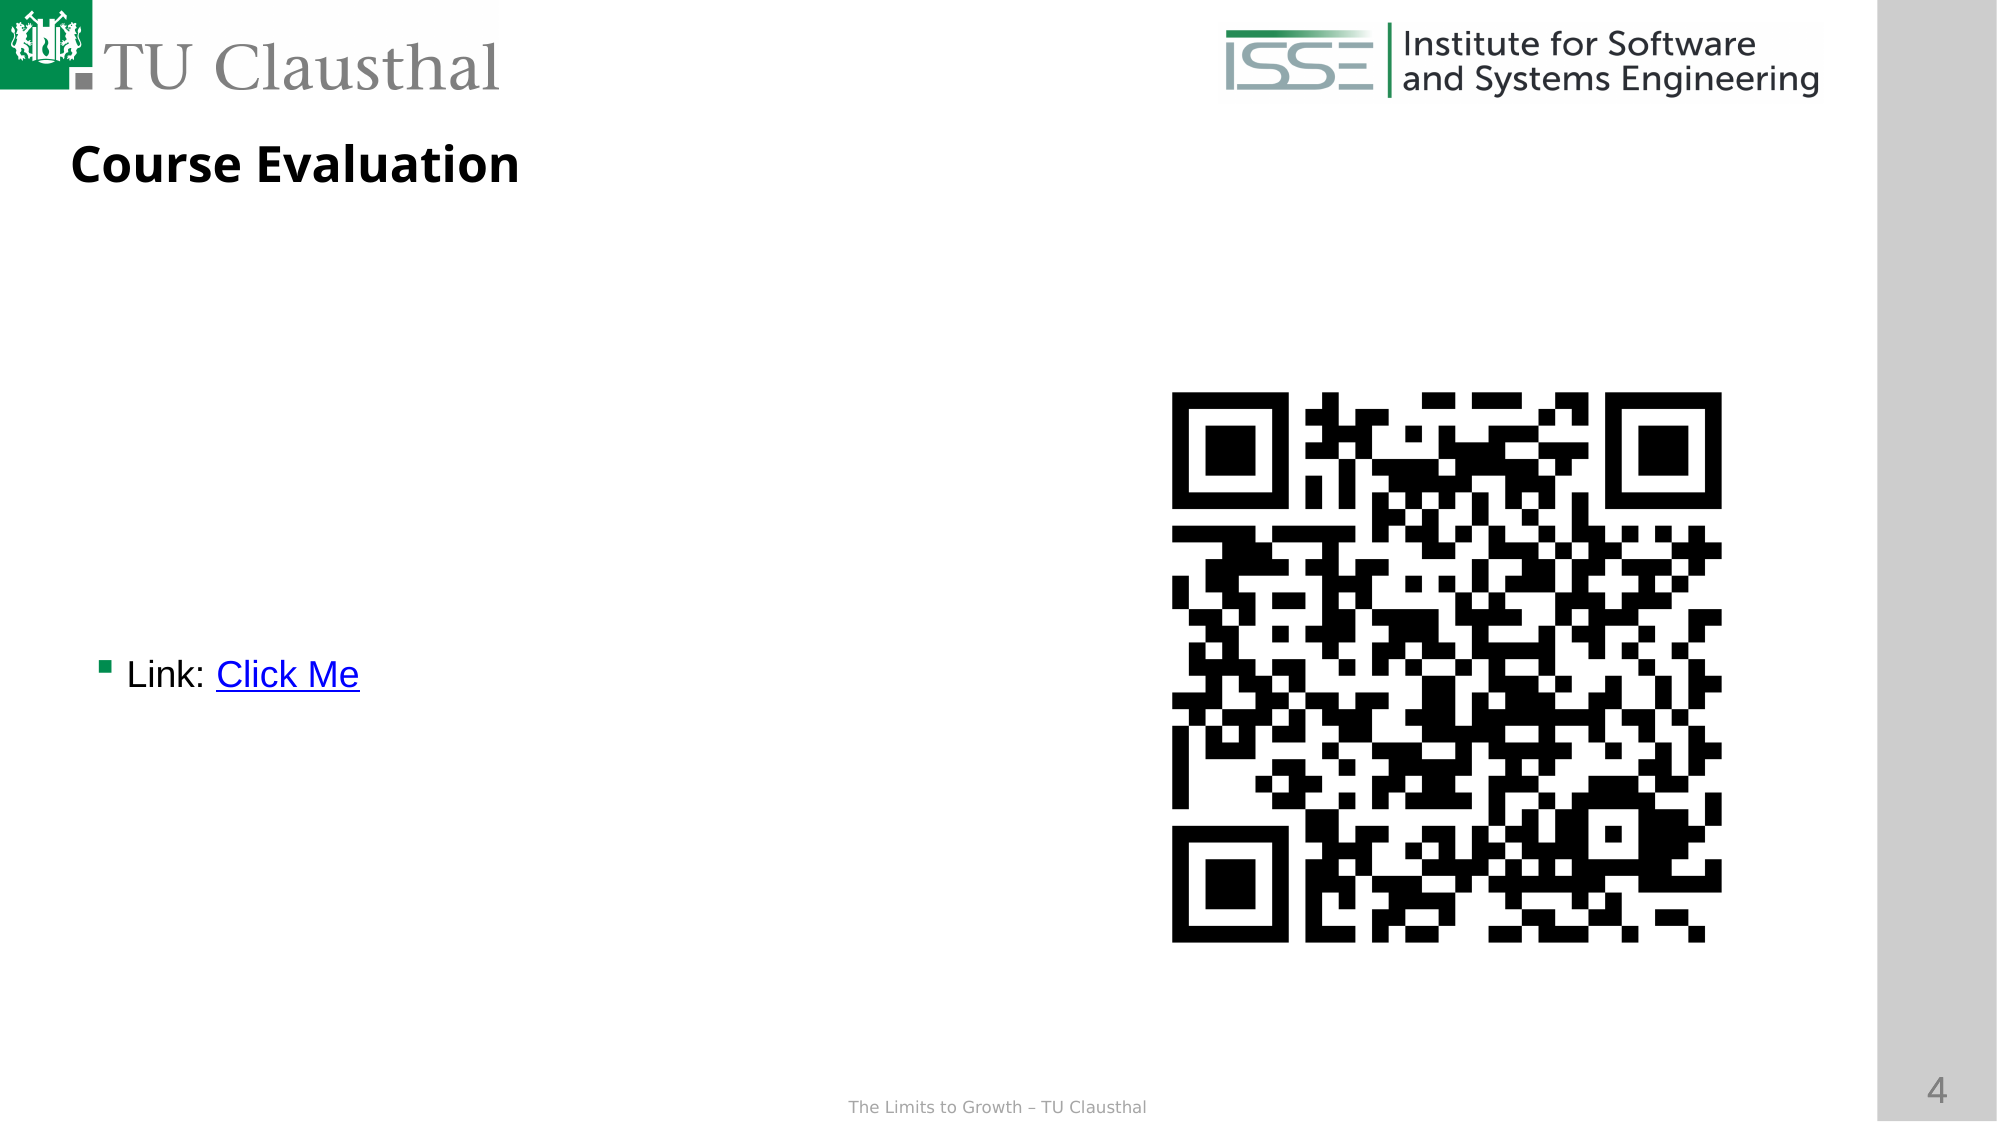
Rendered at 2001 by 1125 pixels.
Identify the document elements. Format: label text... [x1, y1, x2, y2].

picture [1138, 359, 1755, 976]
text_box Link: Click Me [79, 233, 998, 1060]
text_box Course Evaluation [54, 125, 1816, 205]
picture [1218, 22, 1824, 104]
picture [0, 0, 499, 90]
